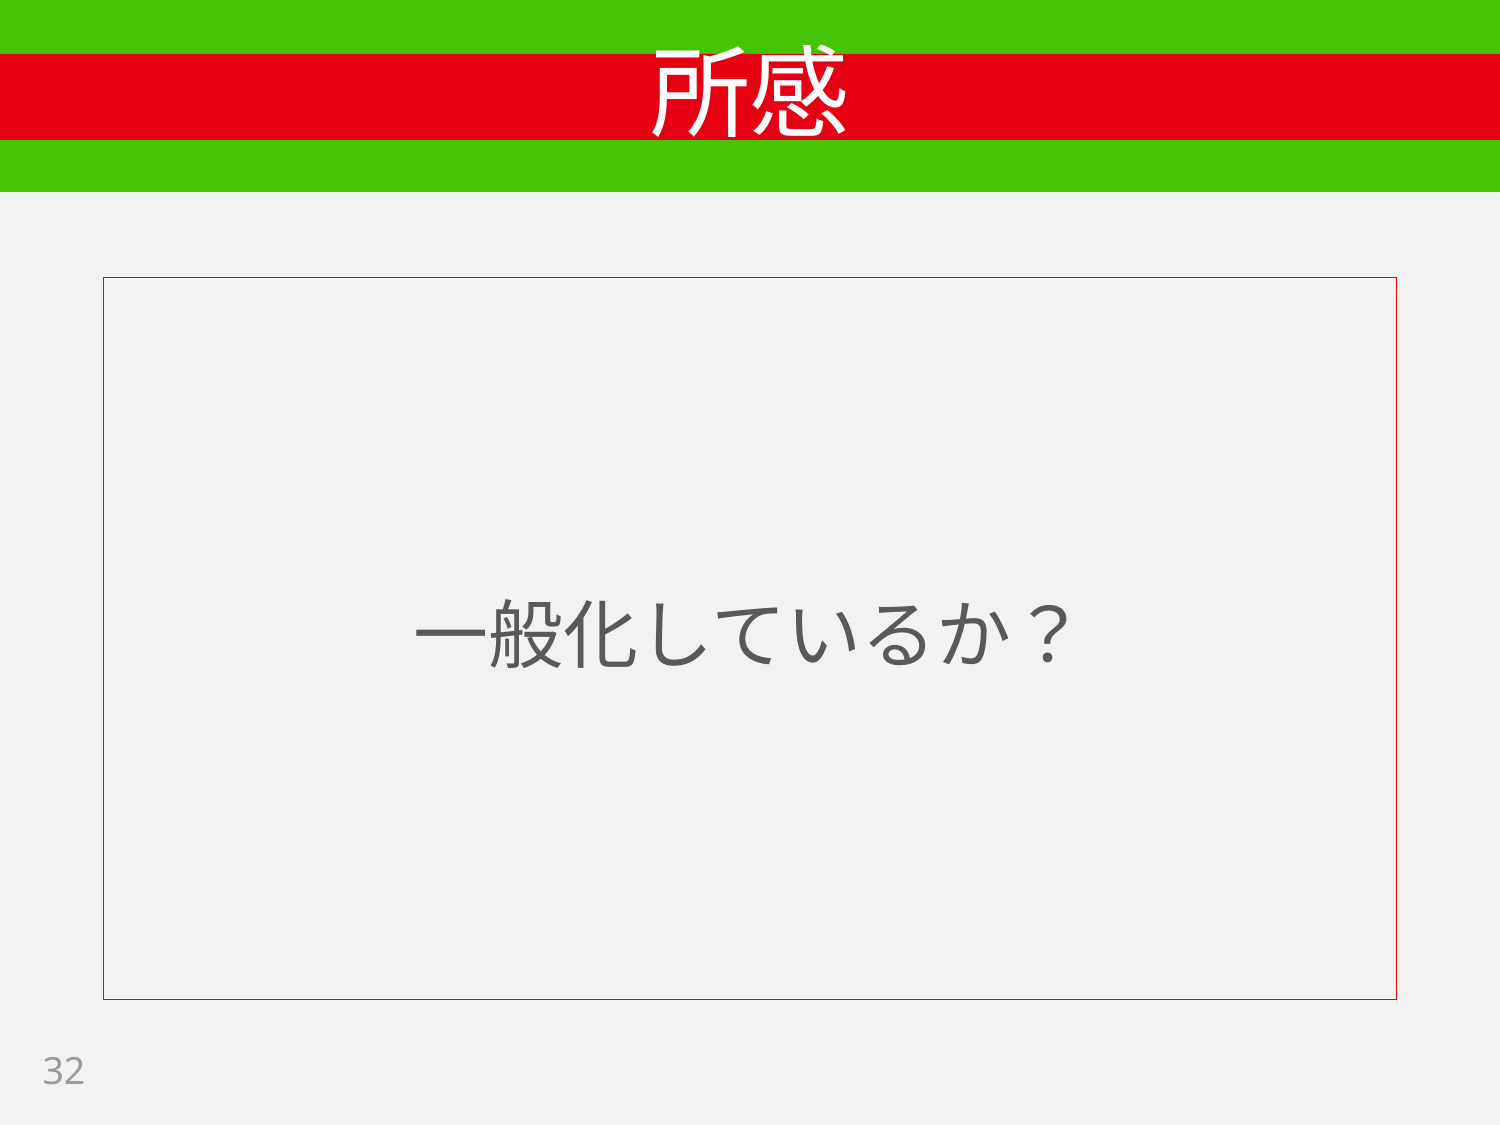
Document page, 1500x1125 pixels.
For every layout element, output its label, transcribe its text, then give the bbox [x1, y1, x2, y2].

slide_number 32 [27, 1042, 146, 1102]
list 一般化しているか？ [103, 277, 1397, 1000]
title 所感 [0, 53, 1500, 140]
